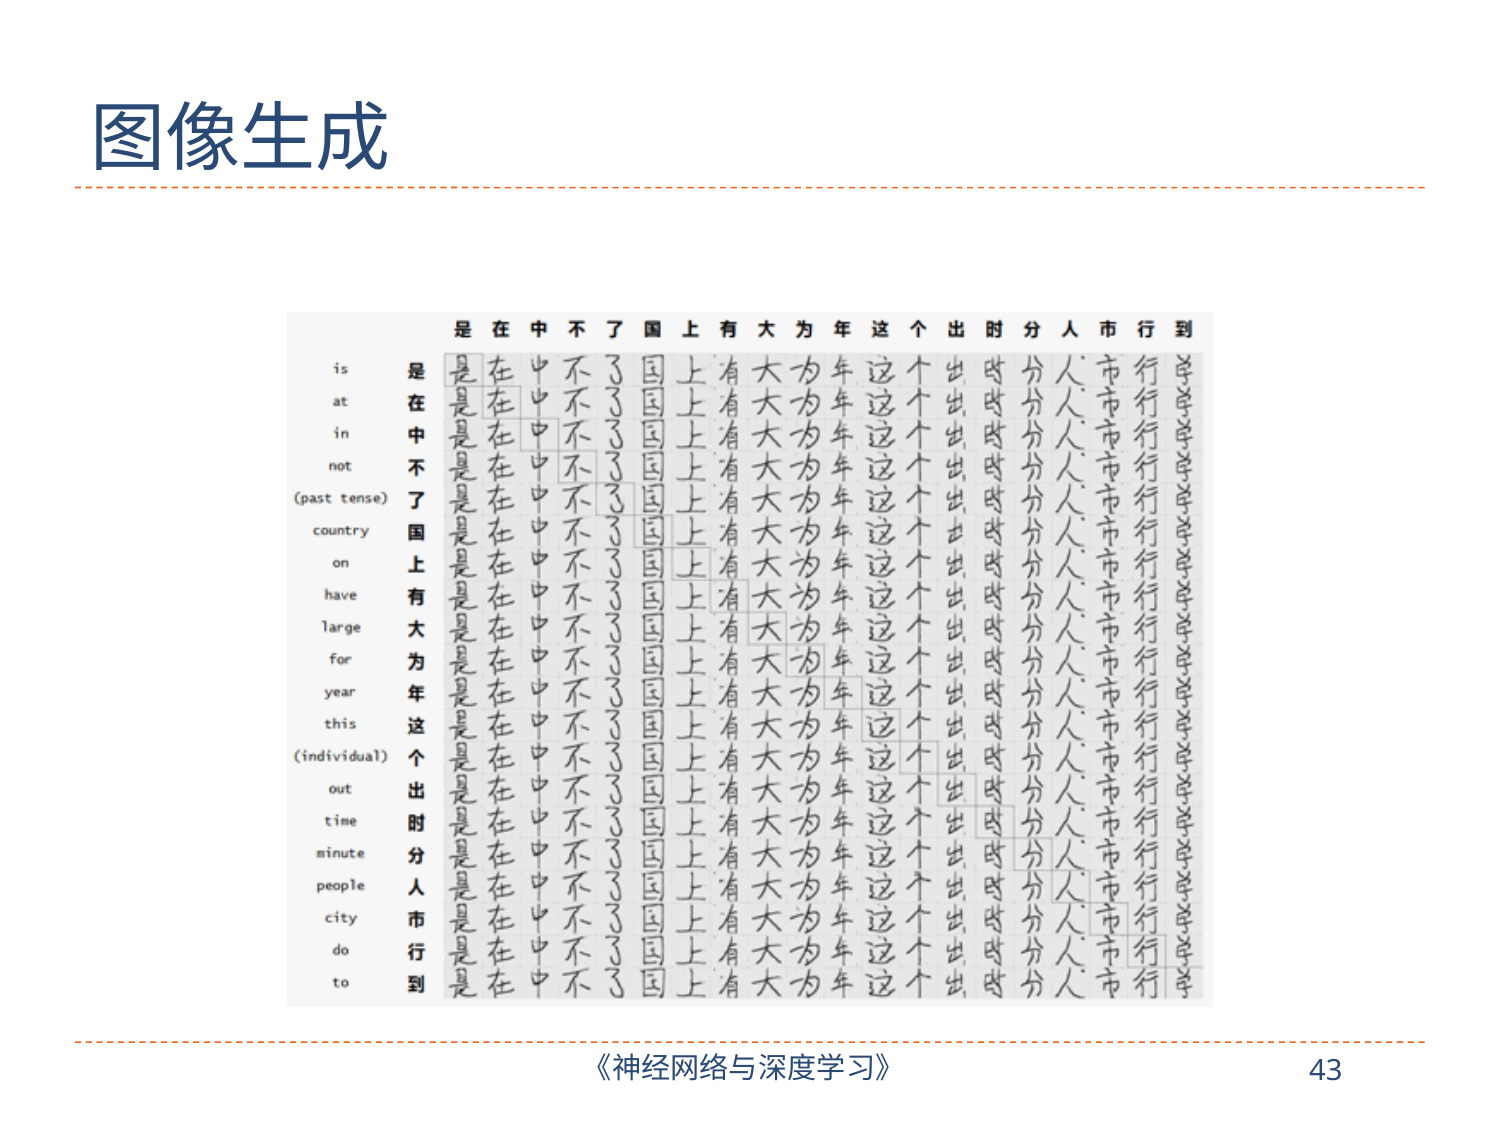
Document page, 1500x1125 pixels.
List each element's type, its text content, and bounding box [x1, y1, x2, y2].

picture [287, 312, 1213, 1007]
title 图像生成 [75, 24, 1425, 188]
